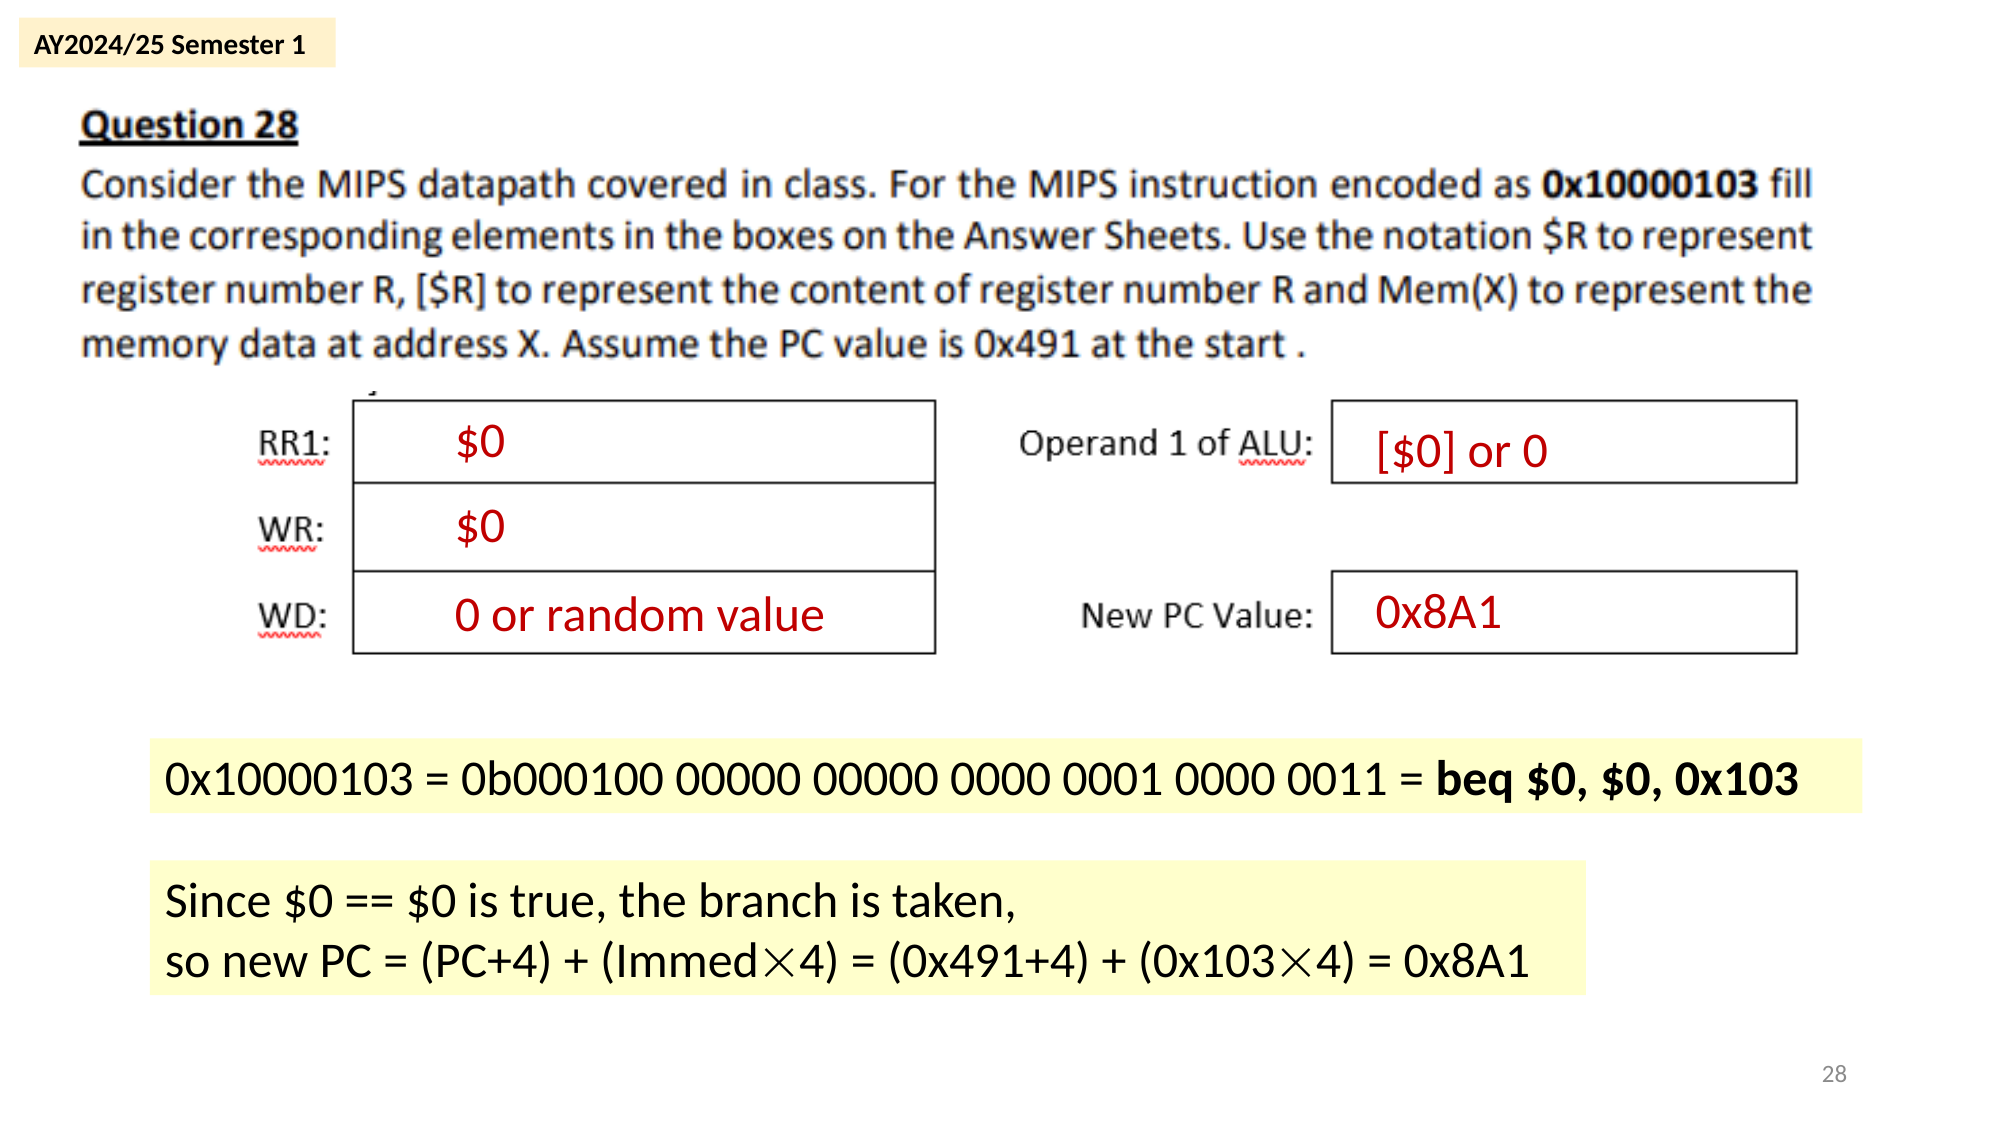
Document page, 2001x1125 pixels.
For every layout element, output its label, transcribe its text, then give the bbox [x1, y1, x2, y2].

text_box Since $0 == $0 is true, the branch is taken, so new PC = (PC+4) + (Immed4) = (0x491+4) + (0x1034) = 0x8A1 [149, 860, 1586, 996]
text_box 0x10000103 = 0b000100 00000 00000 0000 0001 0000 0011 = beq $0, $0, 0x103 [149, 738, 1863, 814]
text_box AY2024/25 Semester 1 [19, 17, 336, 68]
slide_number 28 [1412, 1042, 1863, 1103]
picture [63, 80, 1843, 389]
picture [242, 391, 1808, 662]
